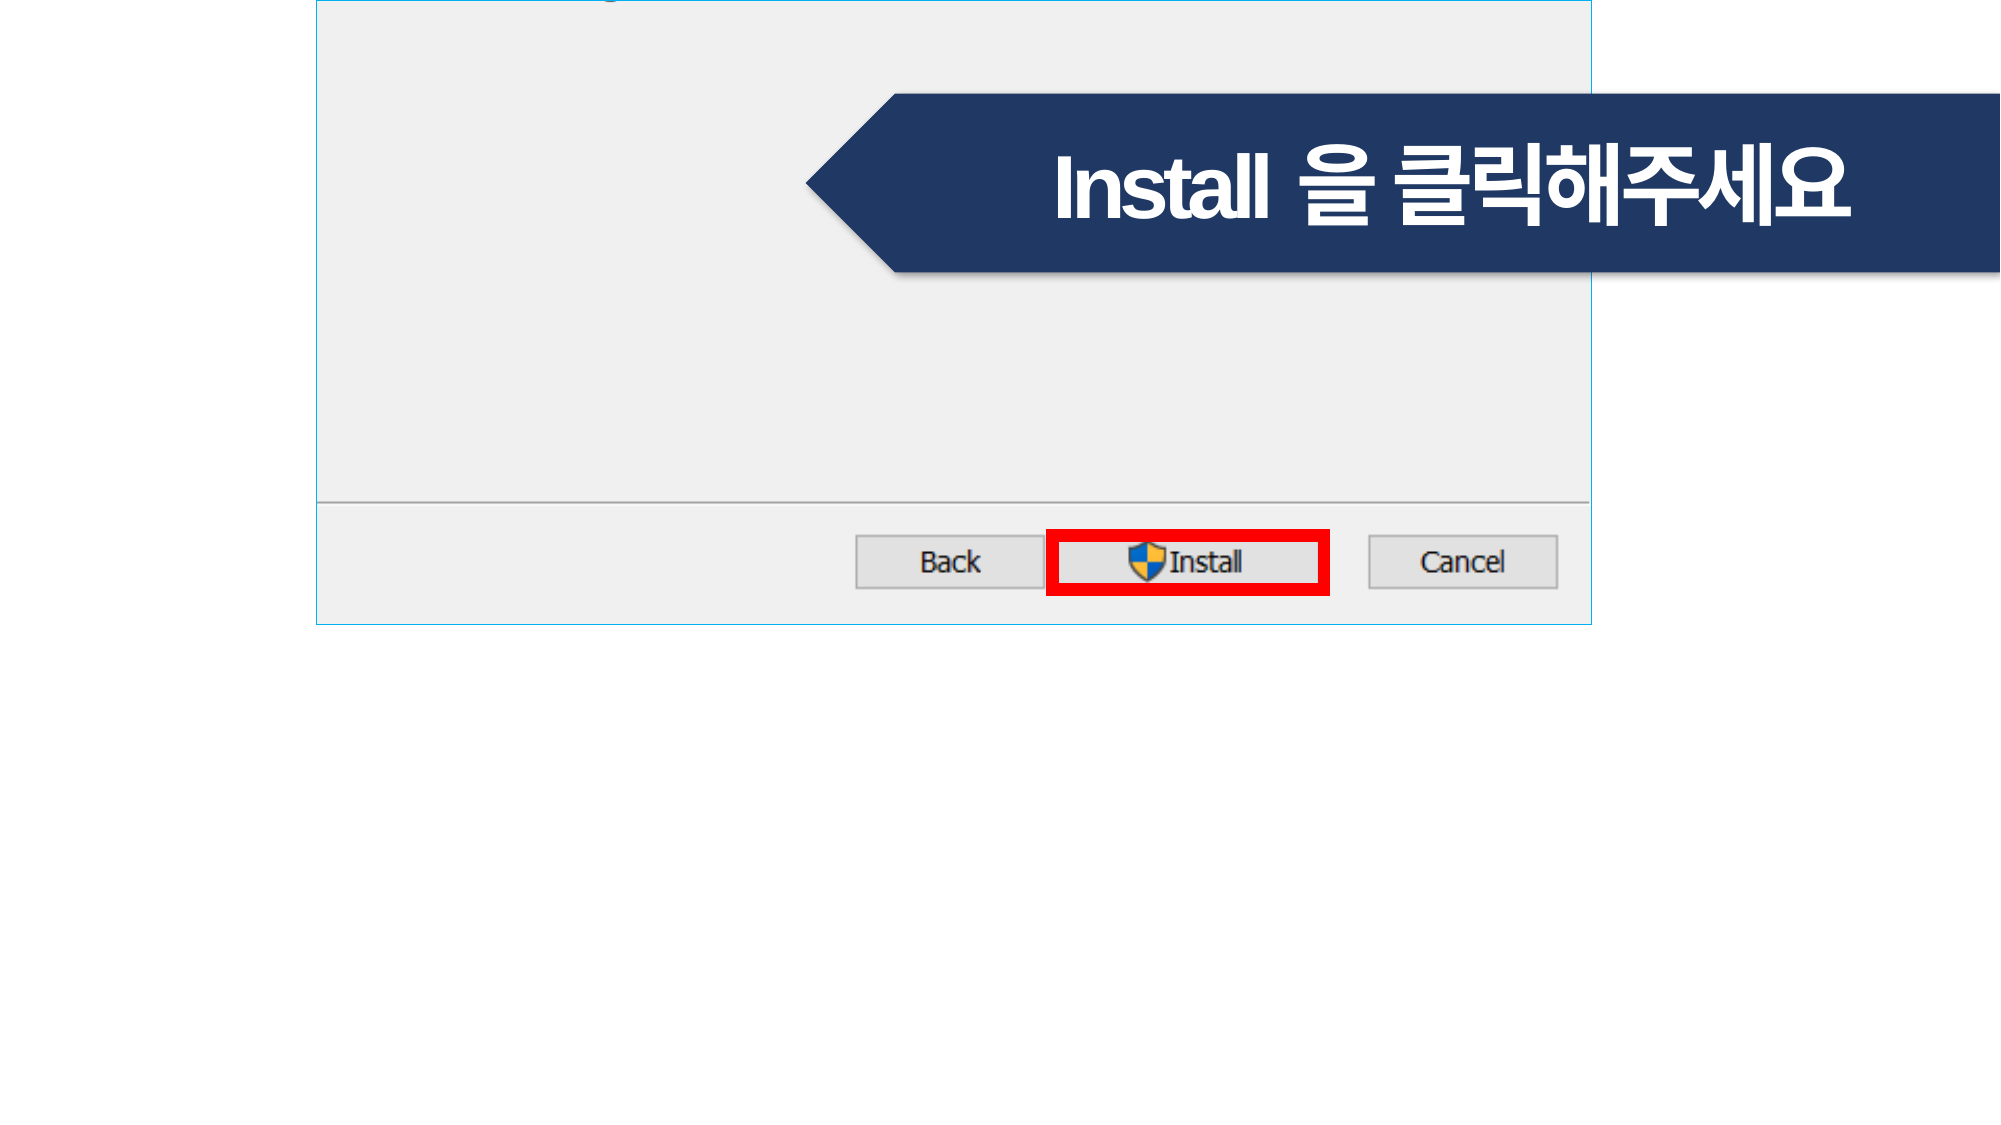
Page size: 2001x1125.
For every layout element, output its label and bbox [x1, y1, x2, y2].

text_box [805, 93, 2000, 273]
picture [318, 2, 1590, 623]
